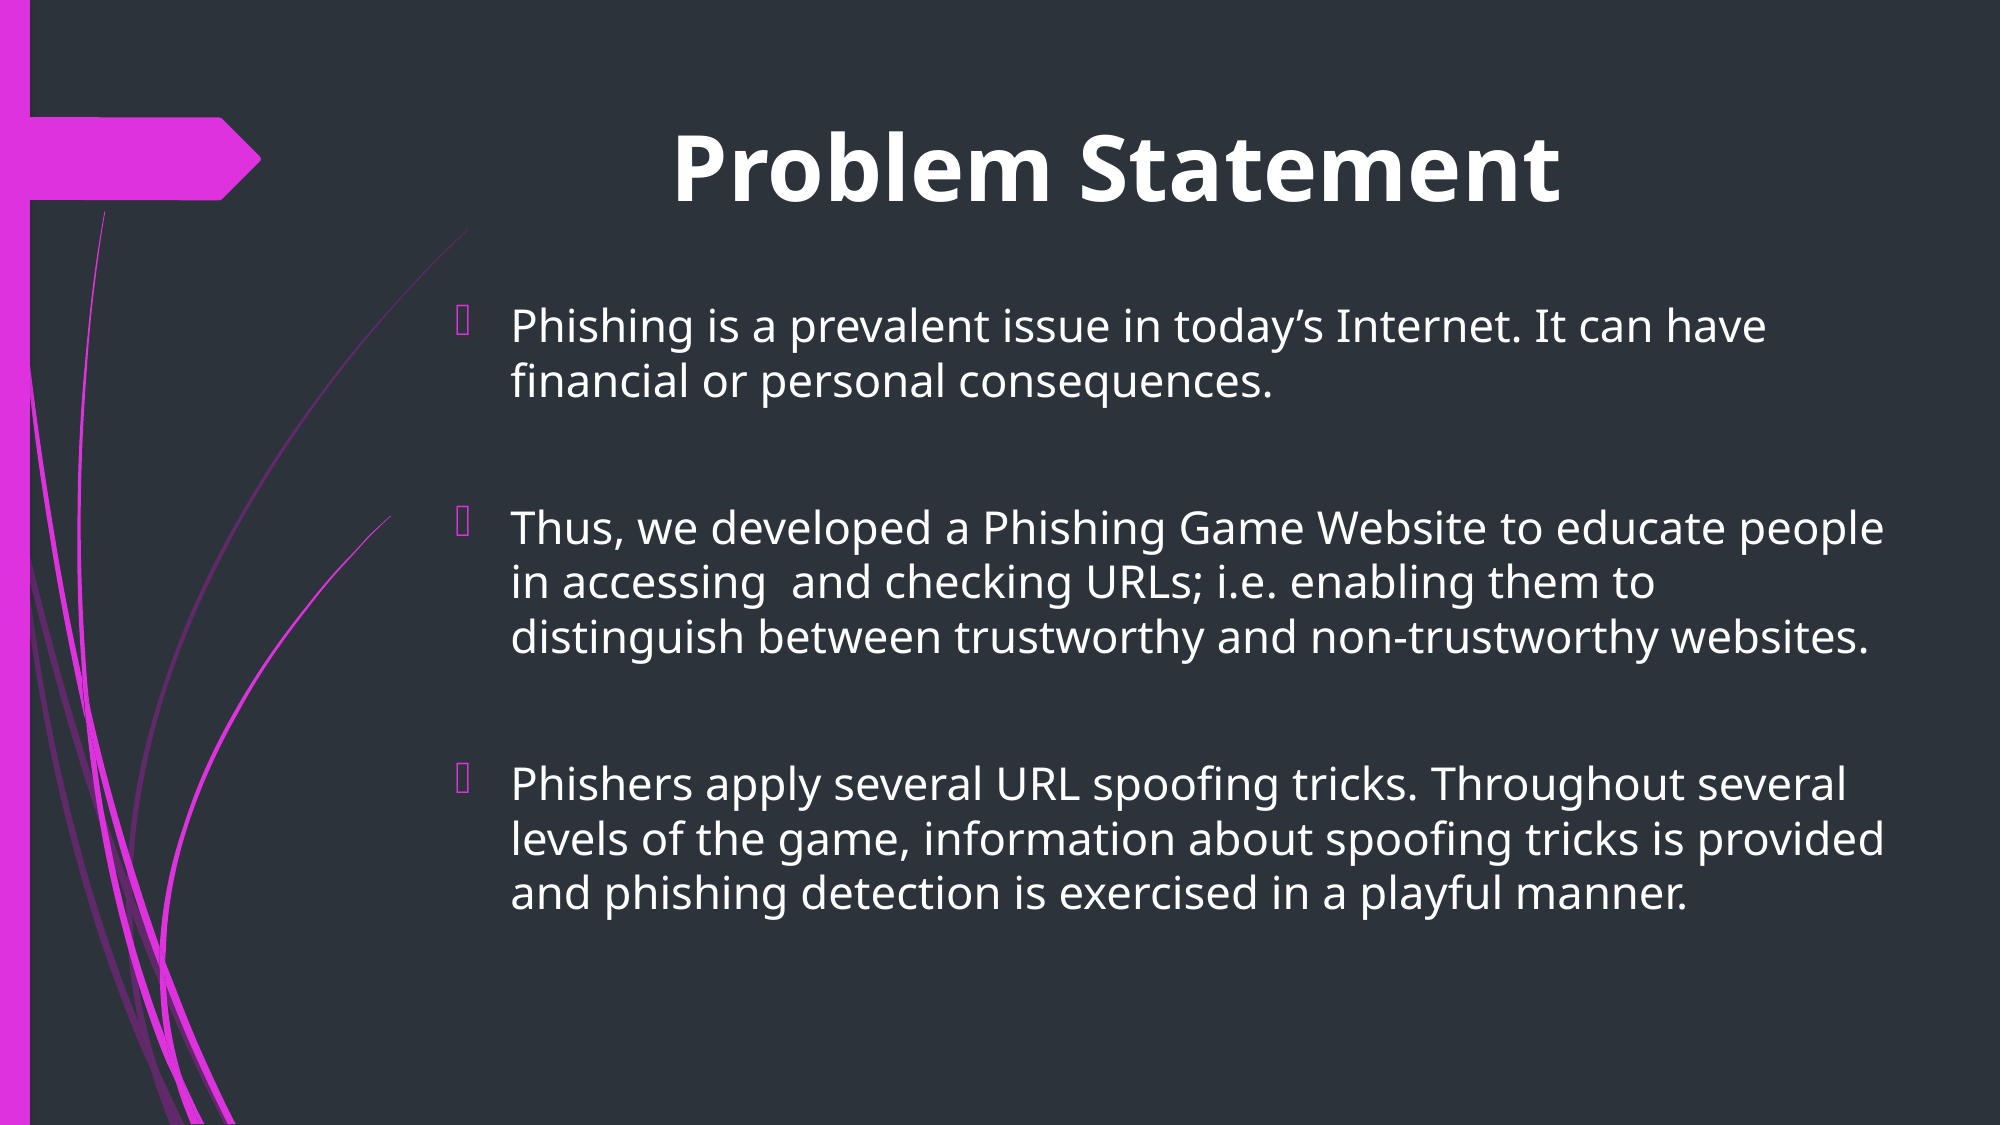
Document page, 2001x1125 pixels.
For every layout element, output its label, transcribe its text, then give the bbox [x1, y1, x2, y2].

list Phishing is a prevalent issue in today’s Internet. It can have financial or personal consequences. Thus, we developed a Phishing Game Website to educate people in accessing and checking URLs; i.e. enabling them to distinguish between trustworthy and non-trustworthy websites. Phishers apply several URL spoofing tricks. Throughout several levels of the game, information about spoofing tricks is provided and phishing detection is exercised in a playful manner. [440, 289, 1903, 948]
title Problem Statement [385, 102, 1848, 264]
